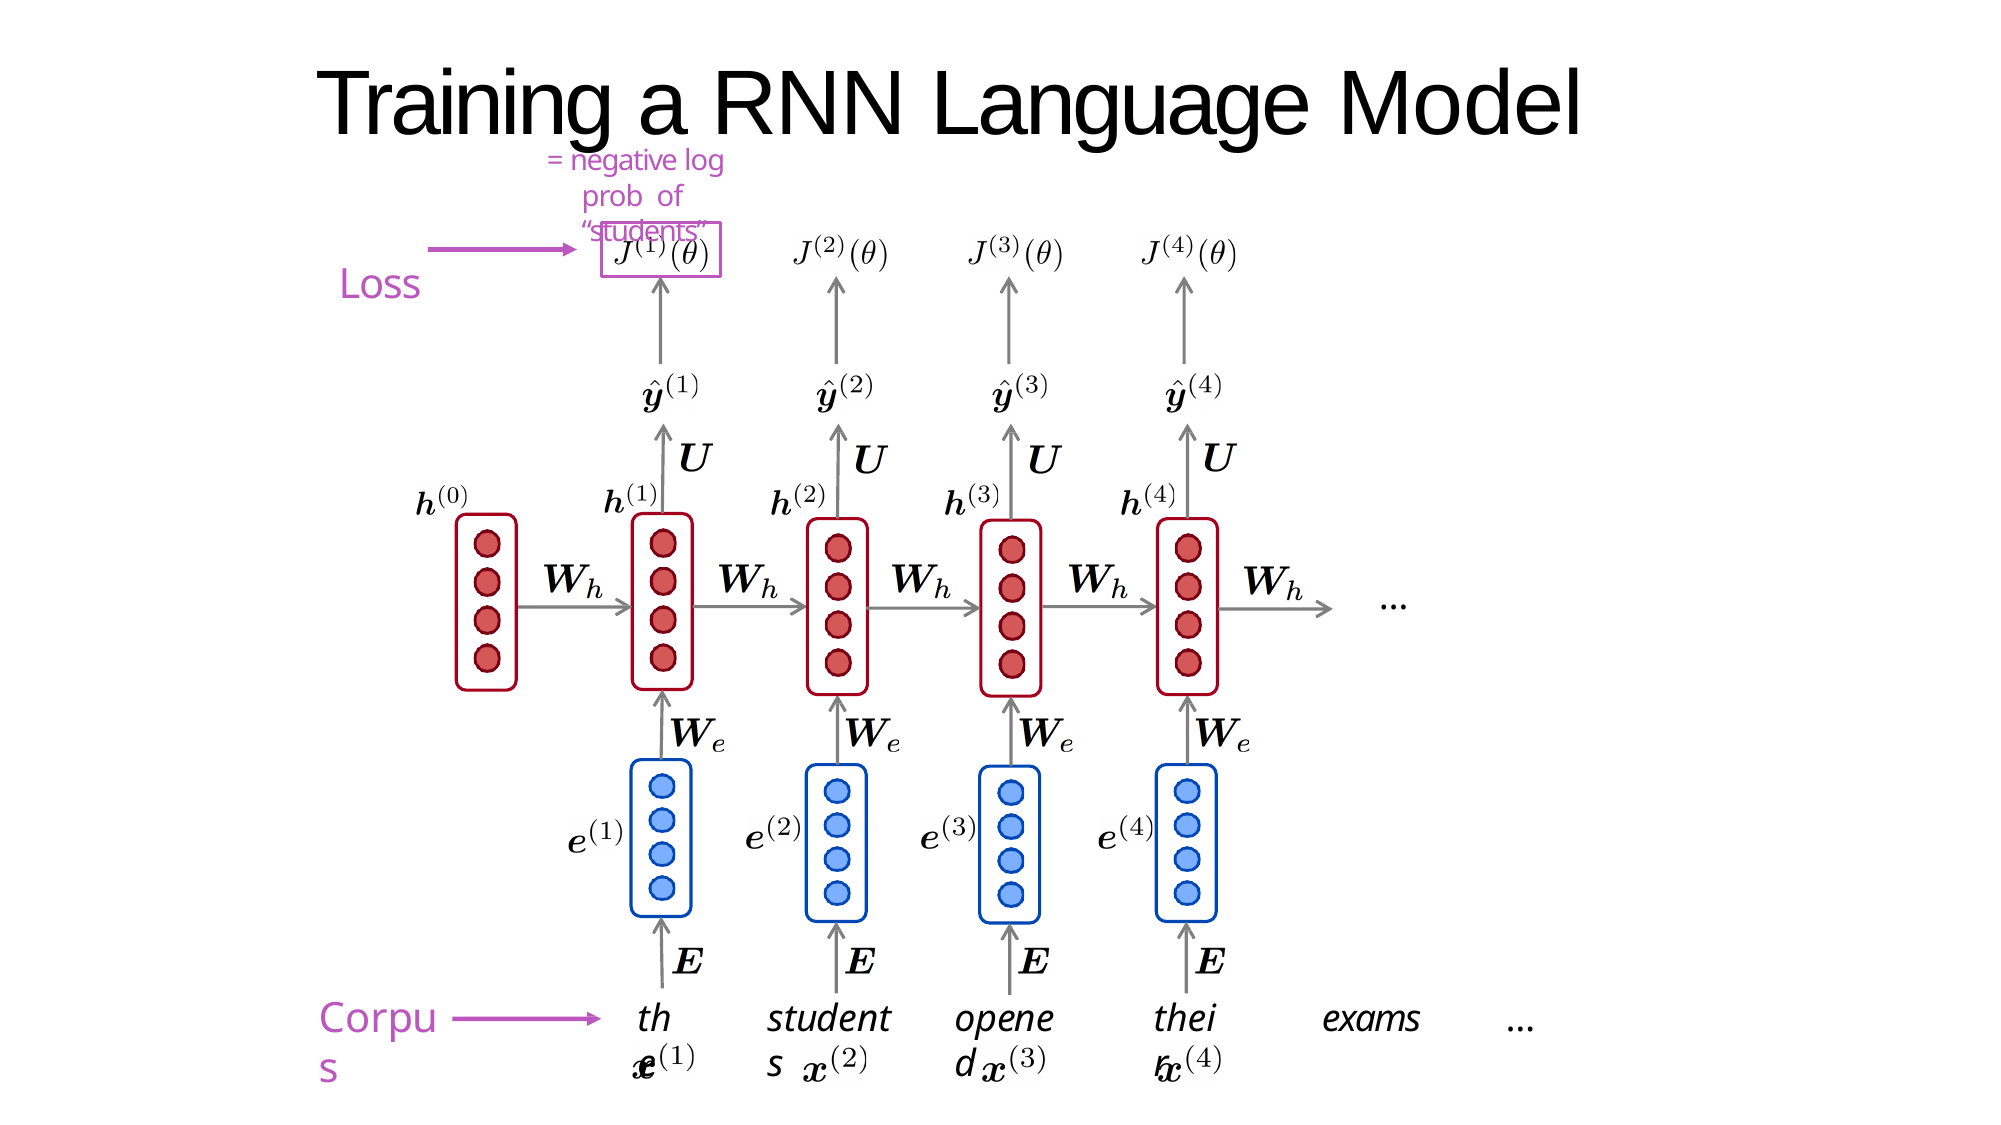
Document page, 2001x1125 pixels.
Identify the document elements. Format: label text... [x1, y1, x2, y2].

text_box exams [1319, 993, 1474, 1039]
text_box [979, 766, 1040, 924]
text_box [1042, 597, 1157, 616]
text_box [711, 553, 782, 602]
text_box [771, 479, 825, 515]
text_box [1001, 423, 1021, 521]
text_box Corpus [310, 990, 440, 1091]
text_box [827, 276, 846, 365]
text_box [829, 423, 848, 519]
text_box [992, 373, 1047, 413]
text_box opened [952, 993, 1070, 1084]
text_box [1098, 815, 1153, 849]
text_box [1175, 276, 1194, 365]
text_box [998, 535, 1026, 564]
text_box [1000, 923, 1019, 993]
text_box [631, 759, 692, 917]
text_box [999, 276, 1018, 365]
text_box [806, 764, 867, 922]
text_box [980, 520, 1041, 697]
text_box [1190, 940, 1229, 986]
text_box [1204, 443, 1238, 473]
text_box [667, 940, 707, 986]
text_box [1157, 518, 1218, 695]
text_box … [1503, 993, 1534, 1039]
text_box [1061, 553, 1132, 602]
text_box [807, 518, 868, 695]
text_box [1236, 555, 1307, 604]
text_box [568, 819, 622, 853]
text_box [845, 718, 900, 752]
text_box [1156, 764, 1217, 922]
text_box = negative log prob of “students” Loss [338, 139, 777, 307]
text_box [416, 485, 467, 515]
text_box [632, 513, 693, 690]
text_box [604, 483, 656, 513]
text_box [1019, 718, 1073, 752]
text_box [855, 445, 889, 474]
text_box [1013, 940, 1053, 986]
text_box [652, 916, 671, 989]
text_box [654, 423, 673, 514]
text_box … [1376, 570, 1407, 618]
text_box [690, 1043, 694, 1079]
text_box [998, 611, 1026, 641]
text_box [840, 940, 879, 986]
text_box [670, 718, 725, 752]
text_box [452, 1011, 602, 1026]
text_box [427, 242, 577, 257]
text_box [816, 373, 872, 413]
text_box [652, 689, 672, 760]
text_box [1195, 718, 1250, 752]
text_box [680, 443, 714, 472]
text_box [517, 598, 633, 617]
text_box [1121, 483, 1175, 515]
text_box students [765, 993, 899, 1084]
text_box [921, 815, 975, 849]
text_box [456, 514, 517, 691]
text_box [1178, 423, 1197, 519]
text_box [1177, 921, 1196, 993]
text_box [1178, 695, 1197, 765]
text_box [642, 373, 698, 413]
text_box [1165, 373, 1221, 413]
text_box [998, 573, 1026, 603]
text_box [536, 553, 607, 602]
text_box [793, 234, 887, 272]
text_box [692, 597, 807, 616]
text_box [1029, 445, 1063, 474]
text_box [827, 921, 846, 993]
title Training a RNN Language Model [312, 41, 1850, 231]
text_box [998, 649, 1026, 679]
text_box [866, 599, 981, 618]
text_box [1218, 600, 1333, 619]
text_box [658, 307, 663, 365]
text_box [1001, 696, 1021, 767]
text_box [968, 234, 1062, 272]
text_box [945, 479, 999, 515]
text_box their [1151, 993, 1227, 1084]
text_box [828, 695, 847, 765]
text_box the [635, 993, 690, 1084]
text_box [884, 553, 955, 602]
text_box [1141, 234, 1236, 272]
text_box [746, 815, 800, 849]
